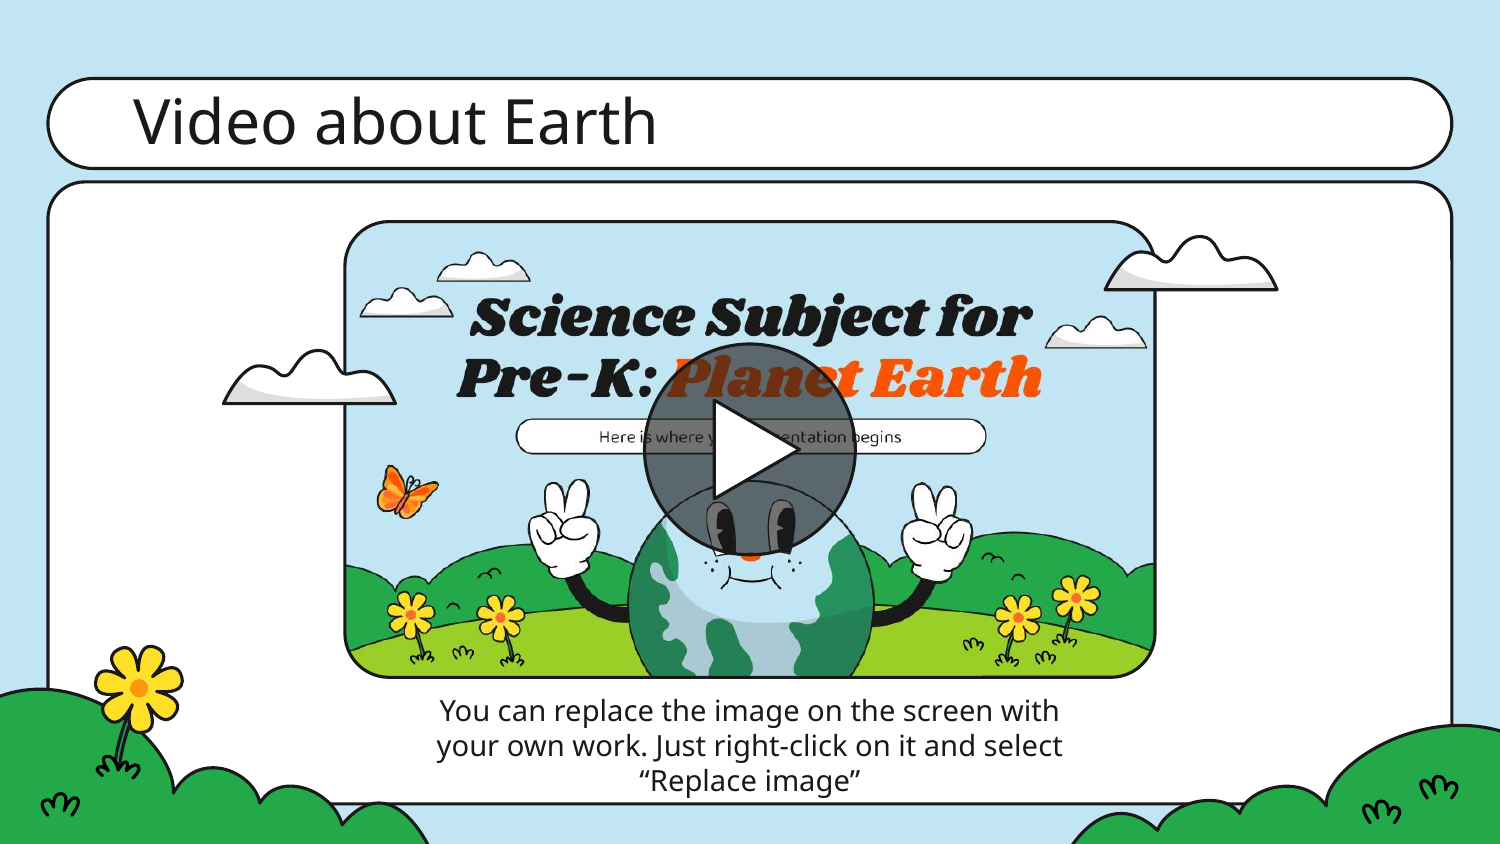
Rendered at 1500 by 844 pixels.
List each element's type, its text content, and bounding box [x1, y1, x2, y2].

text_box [644, 343, 856, 556]
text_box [223, 350, 396, 404]
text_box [1104, 236, 1278, 290]
picture [344, 221, 1156, 678]
title Video about Earth [118, 66, 1382, 172]
subtitle You can replace the image on the screen with your own work. Just right-click on it and select “Replace image” [390, 686, 1110, 768]
